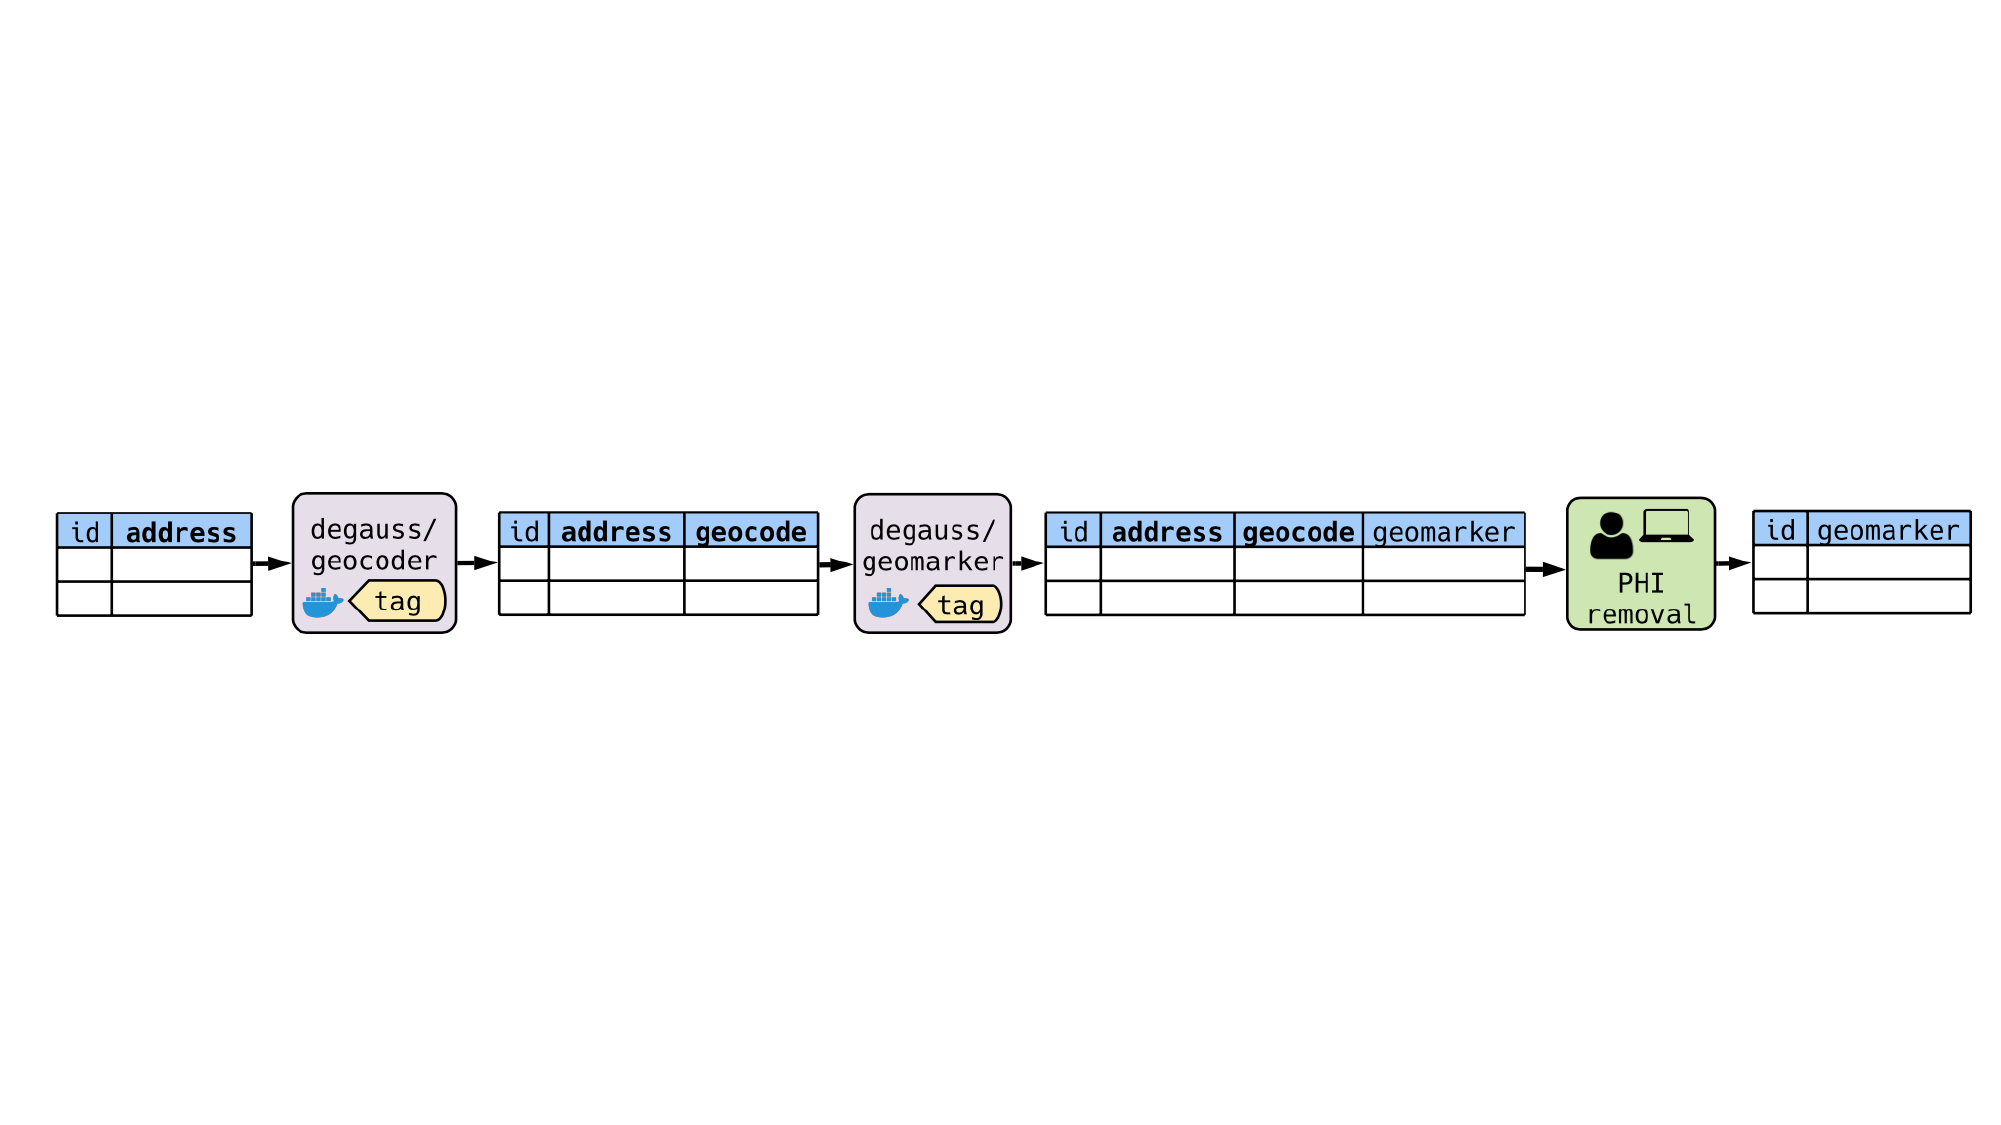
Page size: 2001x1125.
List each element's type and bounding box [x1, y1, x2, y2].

text_box [14, 466, 2000, 659]
